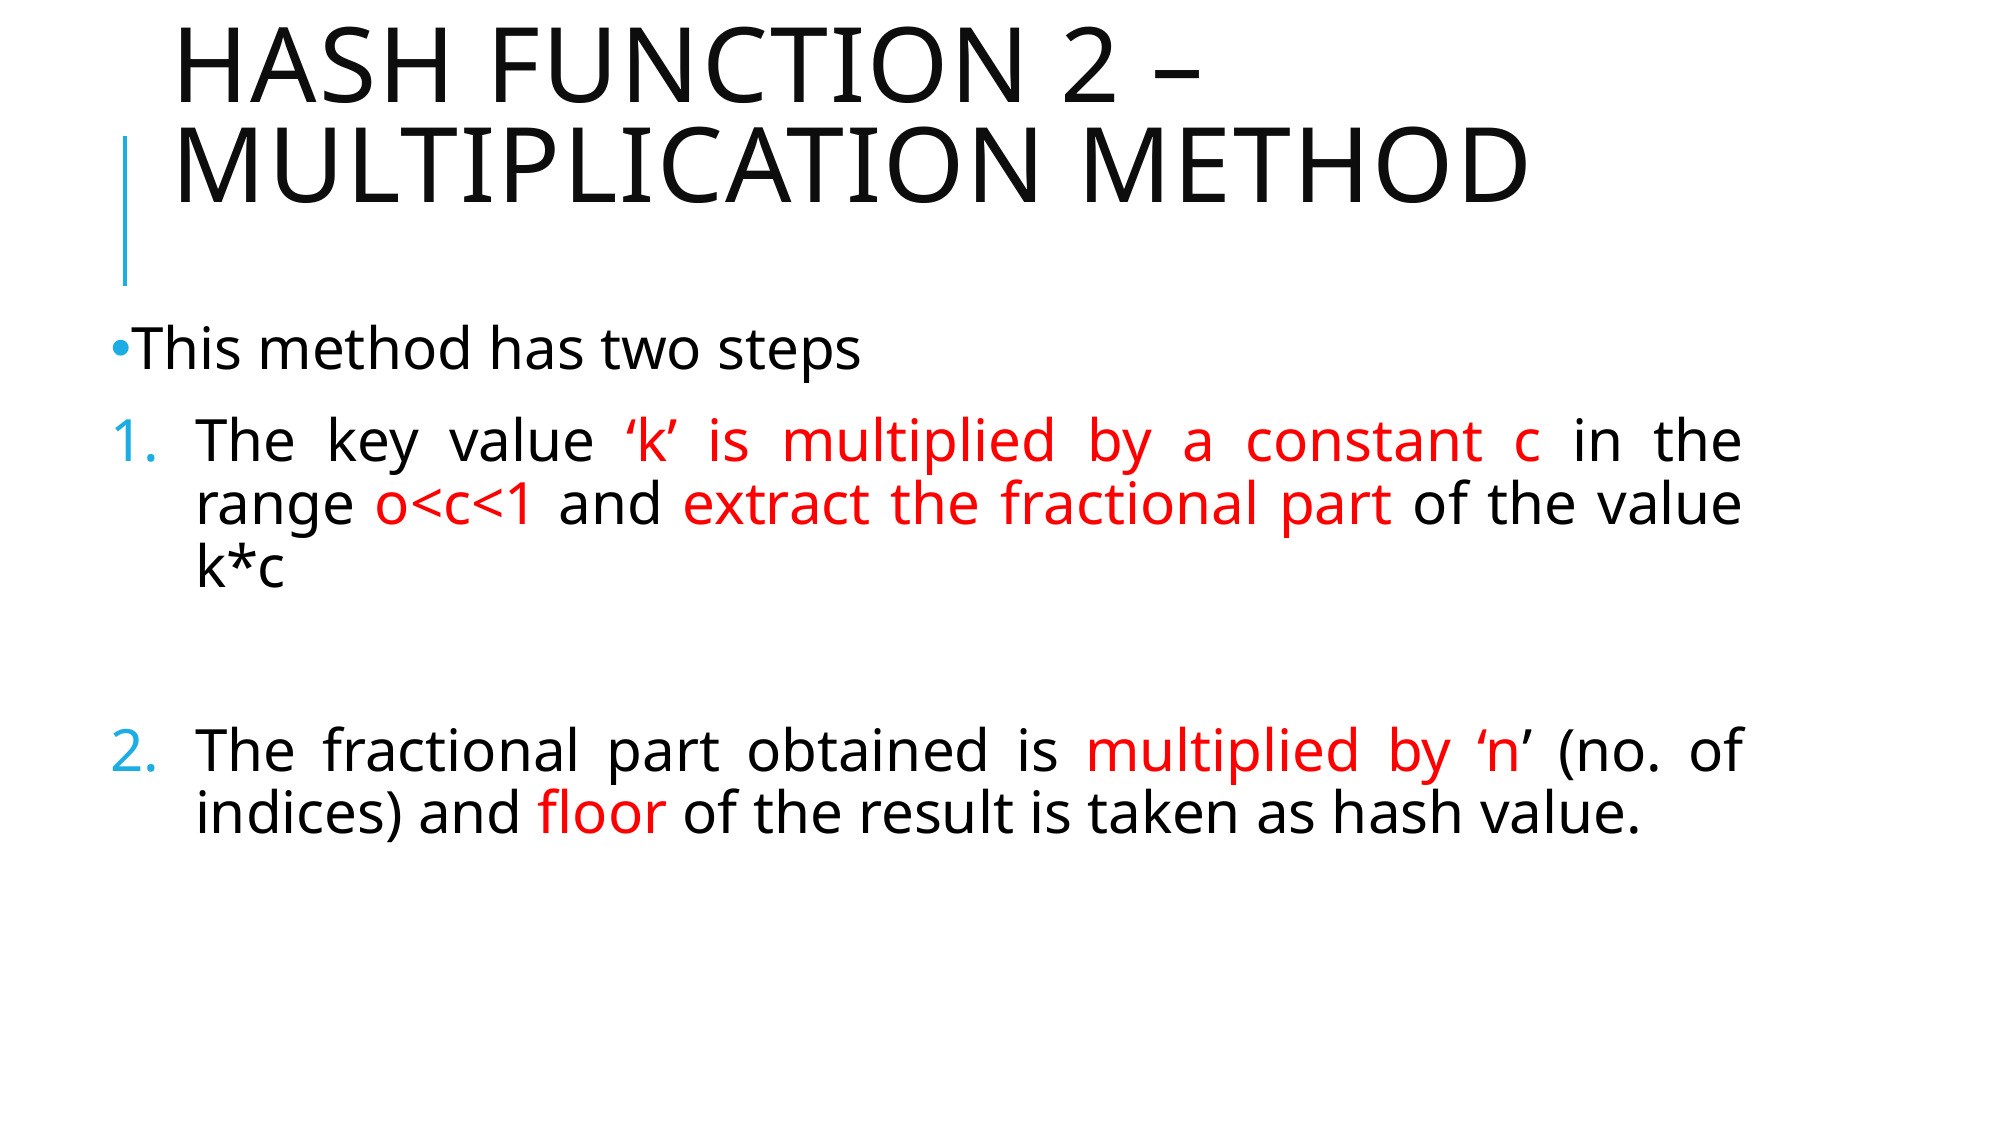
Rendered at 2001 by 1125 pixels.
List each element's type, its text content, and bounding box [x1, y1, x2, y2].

text_box This method has two steps The key value ‘k’ is multiplied by a constant c in the range o<c<1 and extract the fractional part of the value k*c The fractional part obtained is multiplied by ‘n’ (no. of indices) and floor of the result is taken as hash value. [103, 311, 1752, 1028]
title Hash Function 2 – Multiplication method [156, 0, 1752, 246]
